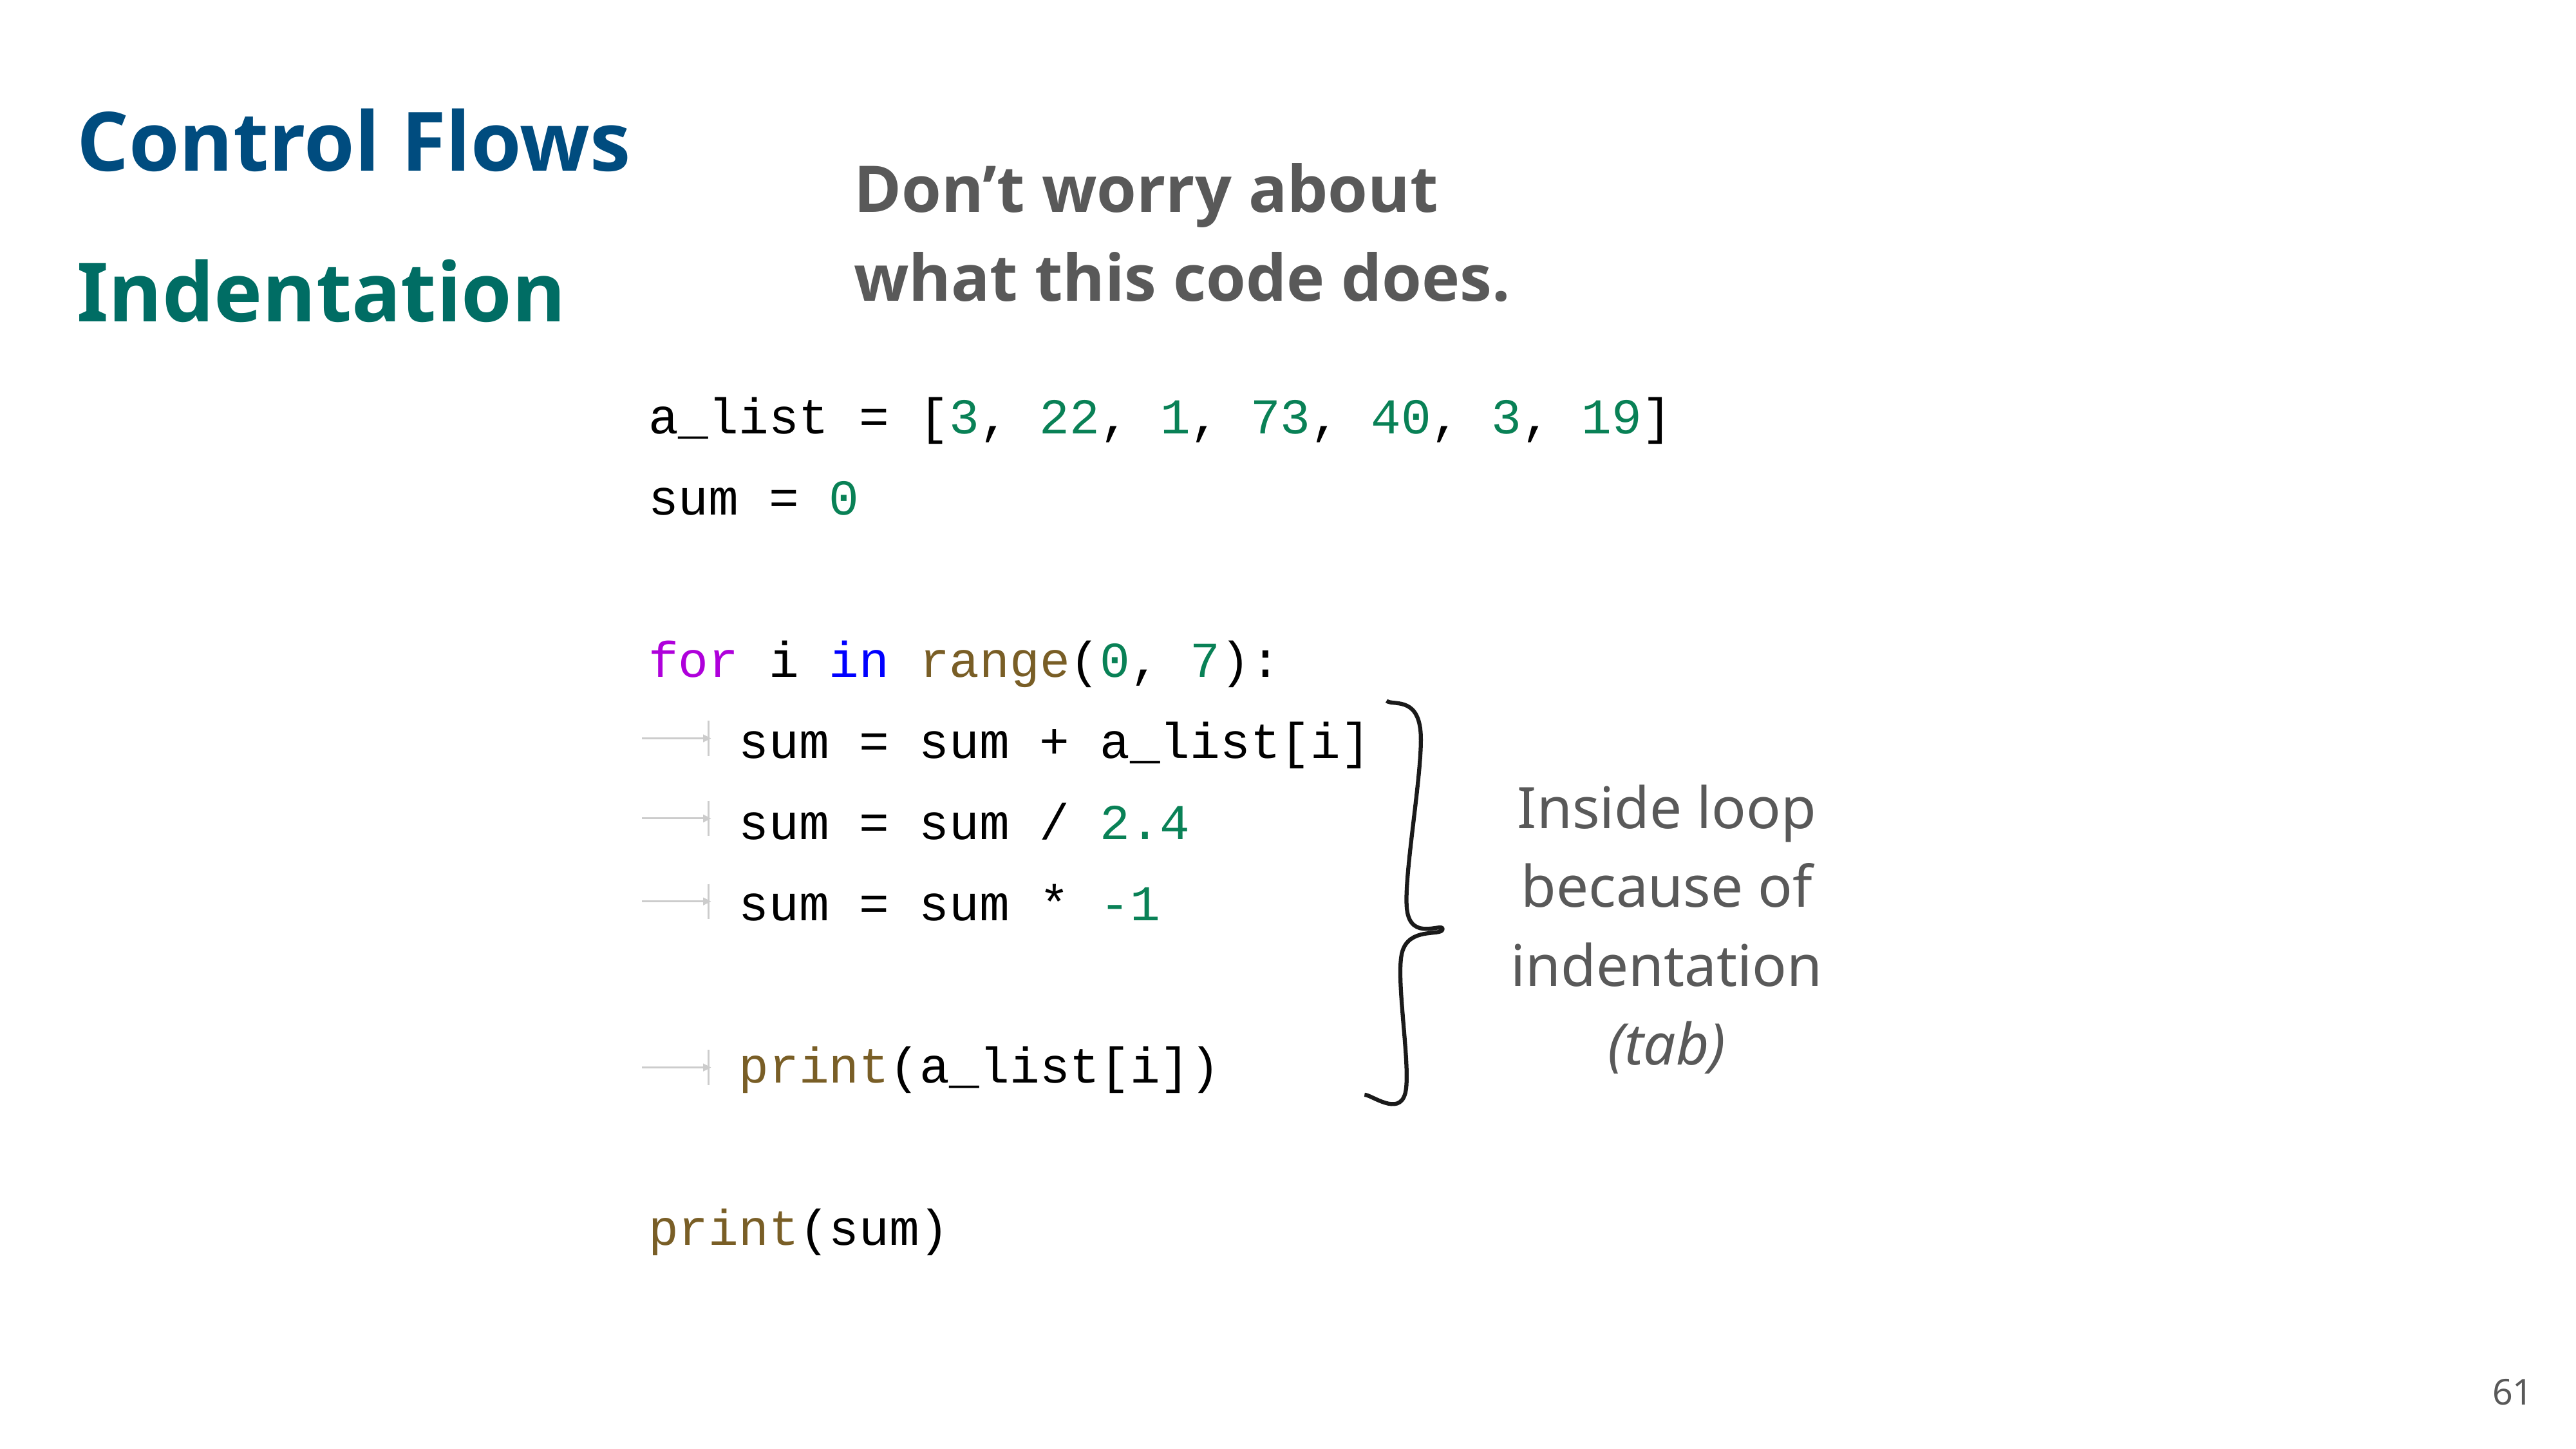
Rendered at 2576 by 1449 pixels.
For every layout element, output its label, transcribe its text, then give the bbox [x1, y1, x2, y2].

list a_list = [3, 22, 1, 73, 40, 3, 19] sum = 0 for i in range(0, 7): sum = sum + a_list[i] sum = sum / 2.4 sum = sum * -1 print(a_list[i]) print(sum) [623, 336, 1857, 1342]
text_box [1364, 701, 1443, 1104]
text_box Indentation [51, 214, 1319, 365]
text_box Control Flows [51, 63, 1039, 214]
slide_number 61 [2404, 1338, 2559, 1449]
text_box Don’t worry about what this code does. [1039, 110, 1538, 343]
list Inside loop because of indentation (tab) [1476, 744, 1857, 1094]
